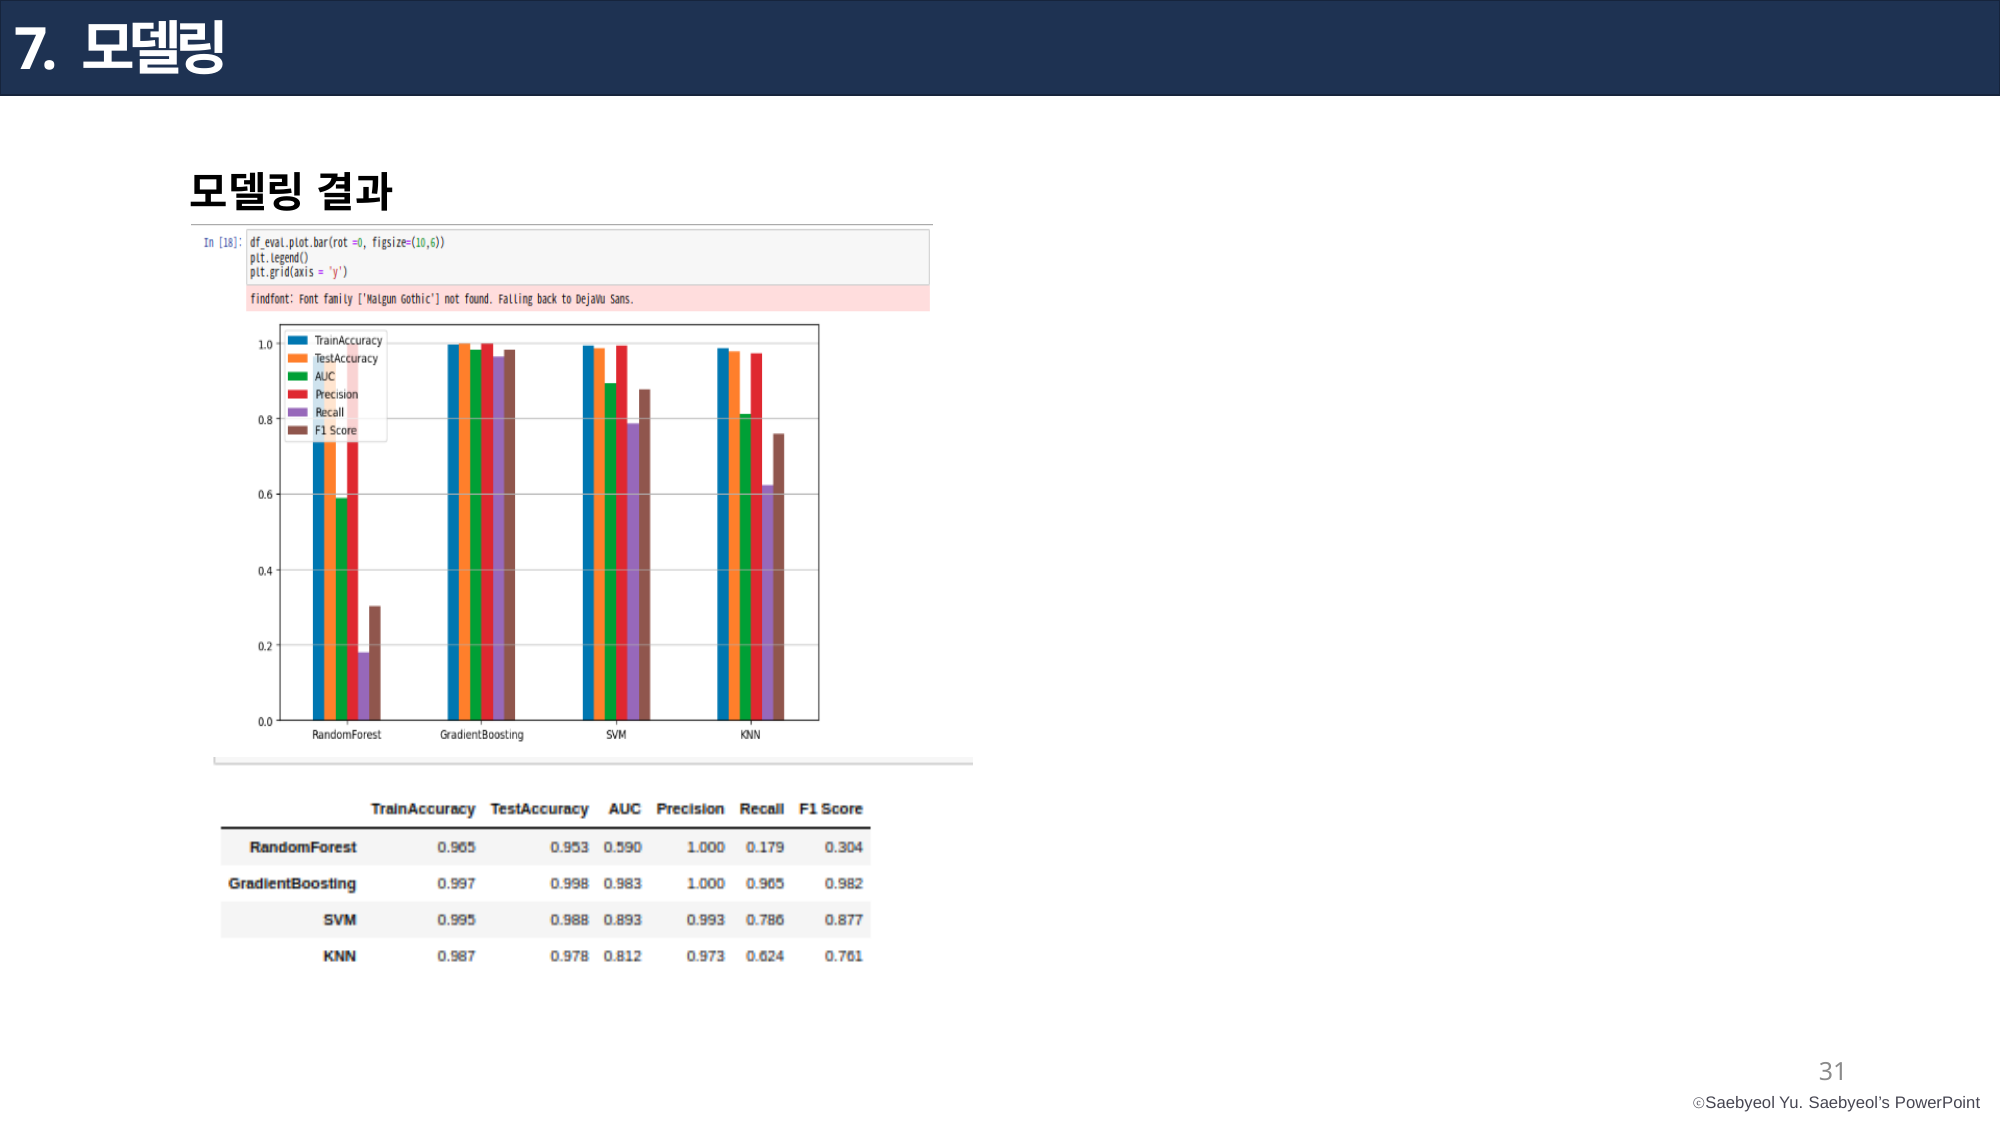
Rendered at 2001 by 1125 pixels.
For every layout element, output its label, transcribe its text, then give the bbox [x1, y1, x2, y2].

picture [191, 224, 973, 996]
text_box [0, 0, 2000, 96]
text_box 7. 모델링 [0, 4, 1002, 90]
text_box 모델링 결과 [174, 158, 950, 224]
slide_number 31 [1412, 1042, 1863, 1103]
